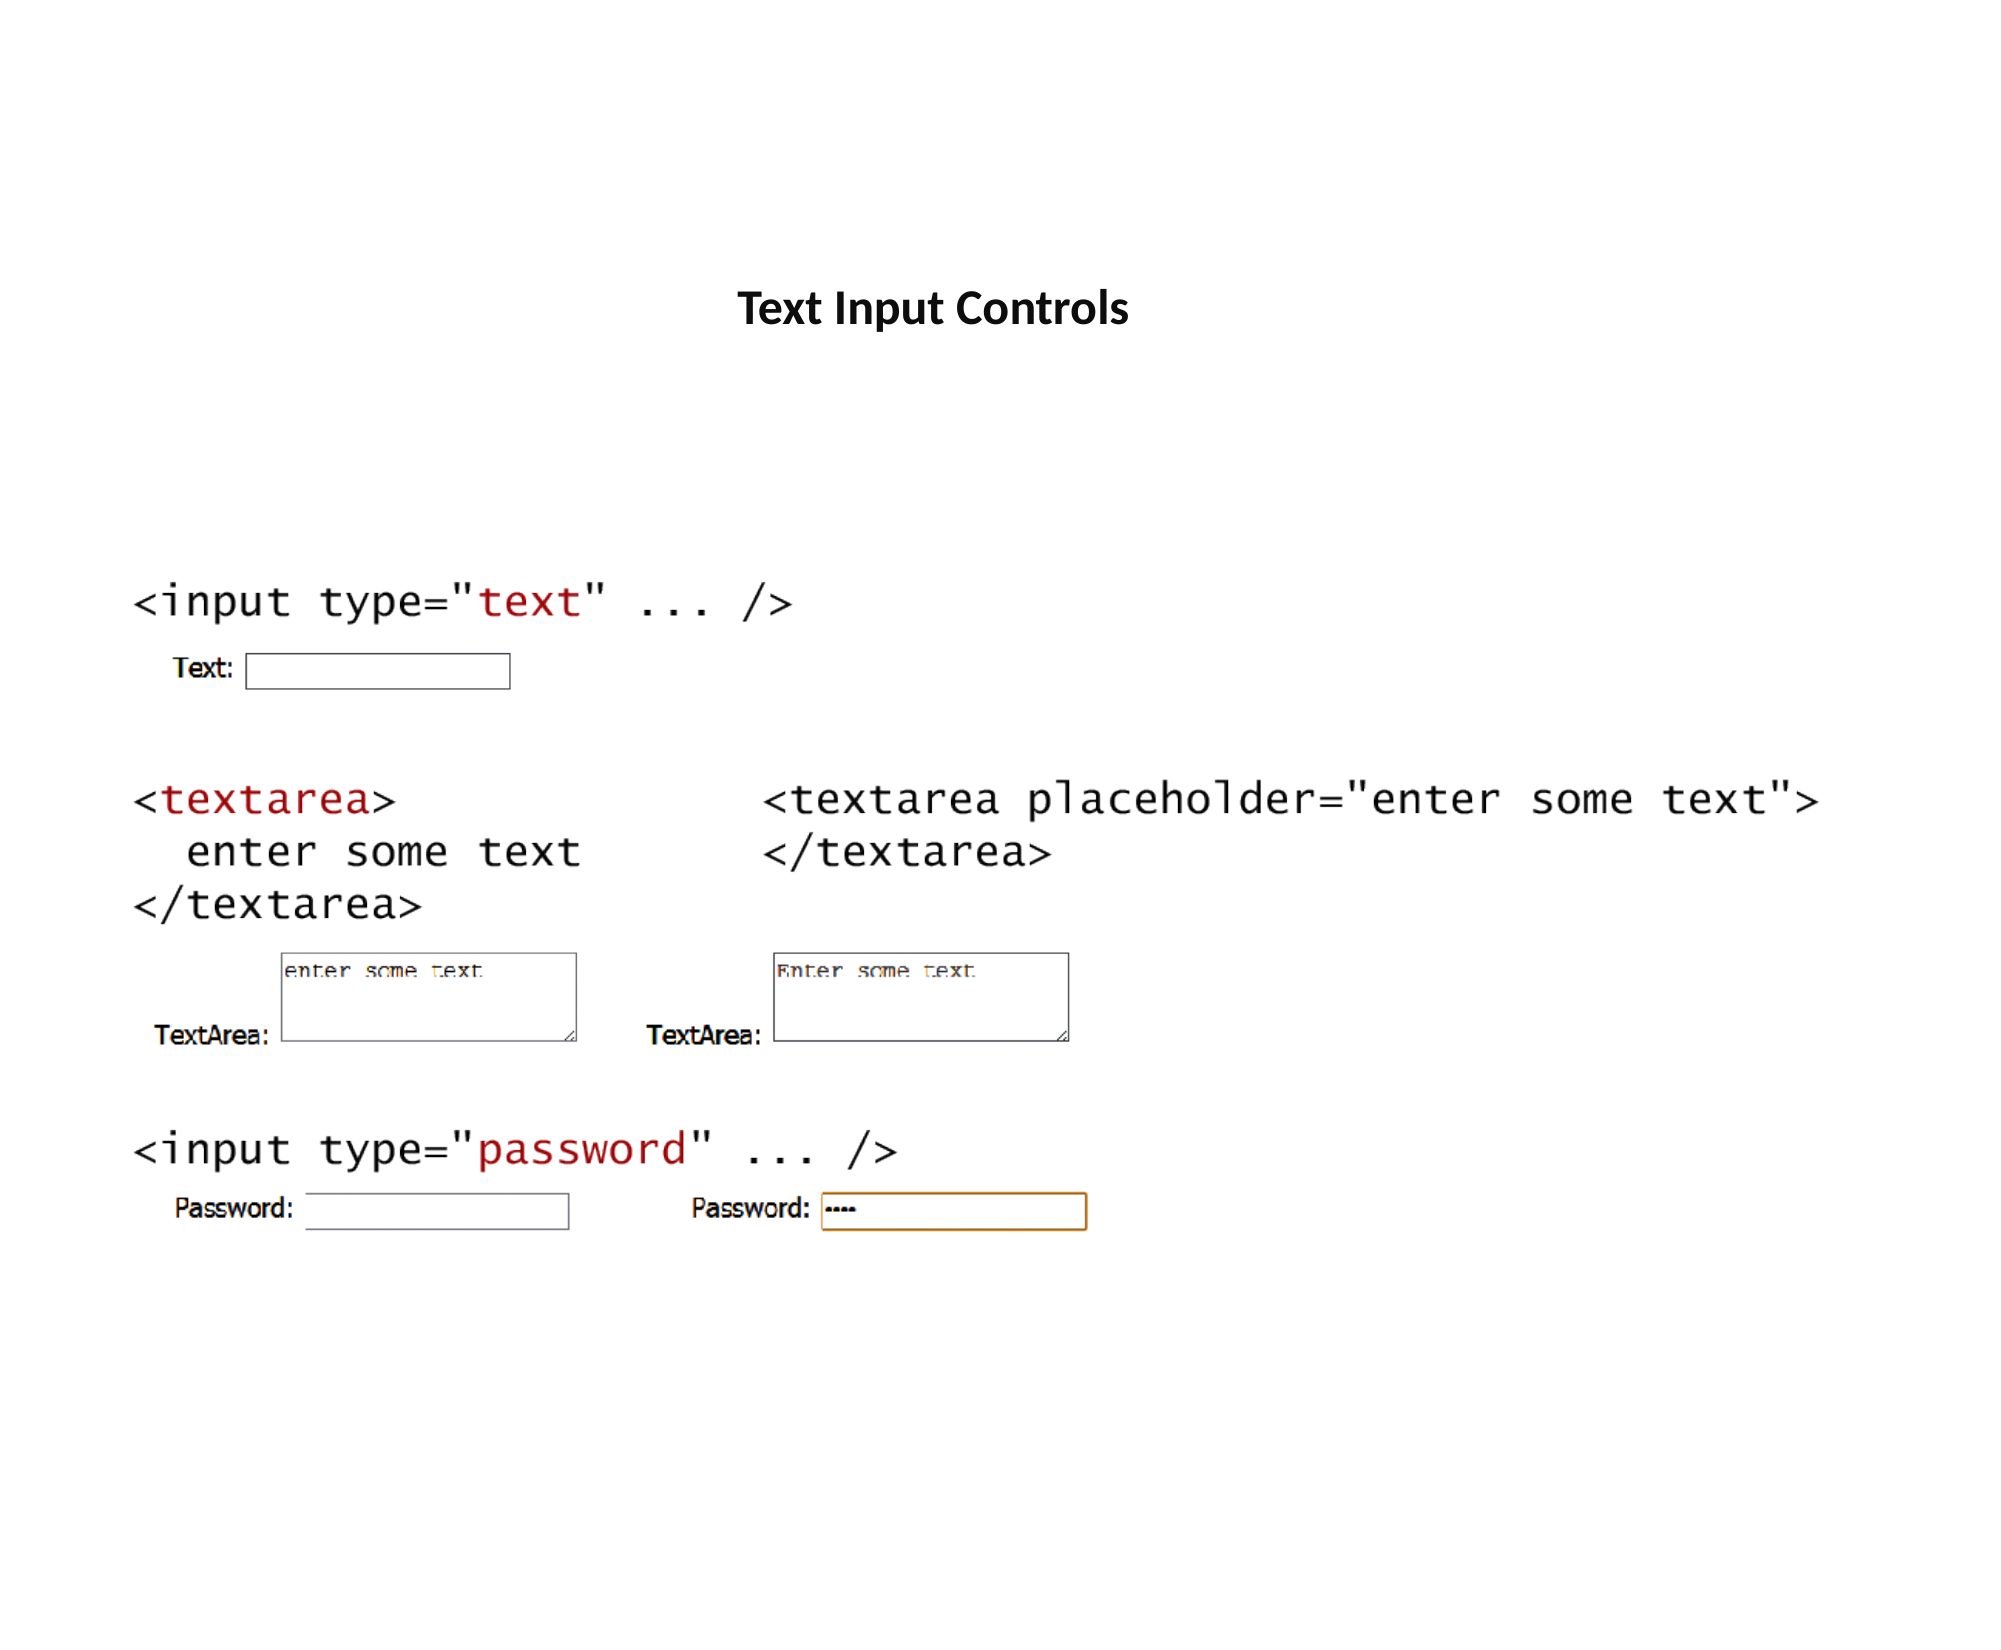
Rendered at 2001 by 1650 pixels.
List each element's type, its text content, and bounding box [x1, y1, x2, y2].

picture [133, 578, 1824, 1293]
title Text Input Controls [737, 274, 2000, 335]
